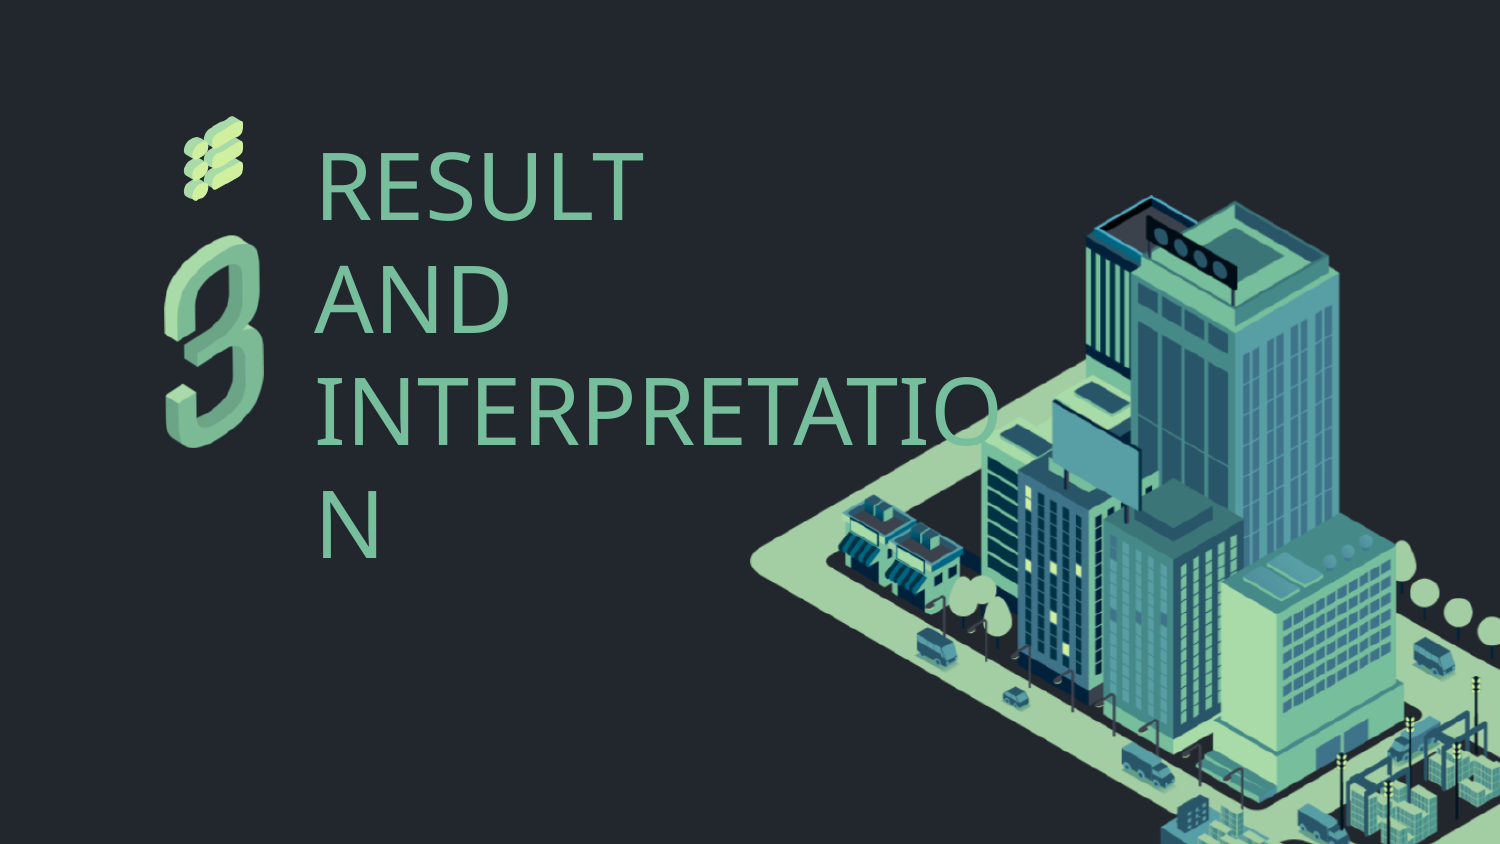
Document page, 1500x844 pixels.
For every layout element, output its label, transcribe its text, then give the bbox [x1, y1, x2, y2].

title RESULT AND INTERPRETATION [299, 111, 1041, 277]
text_box [290, 30, 811, 503]
picture [0, 0, 1500, 844]
